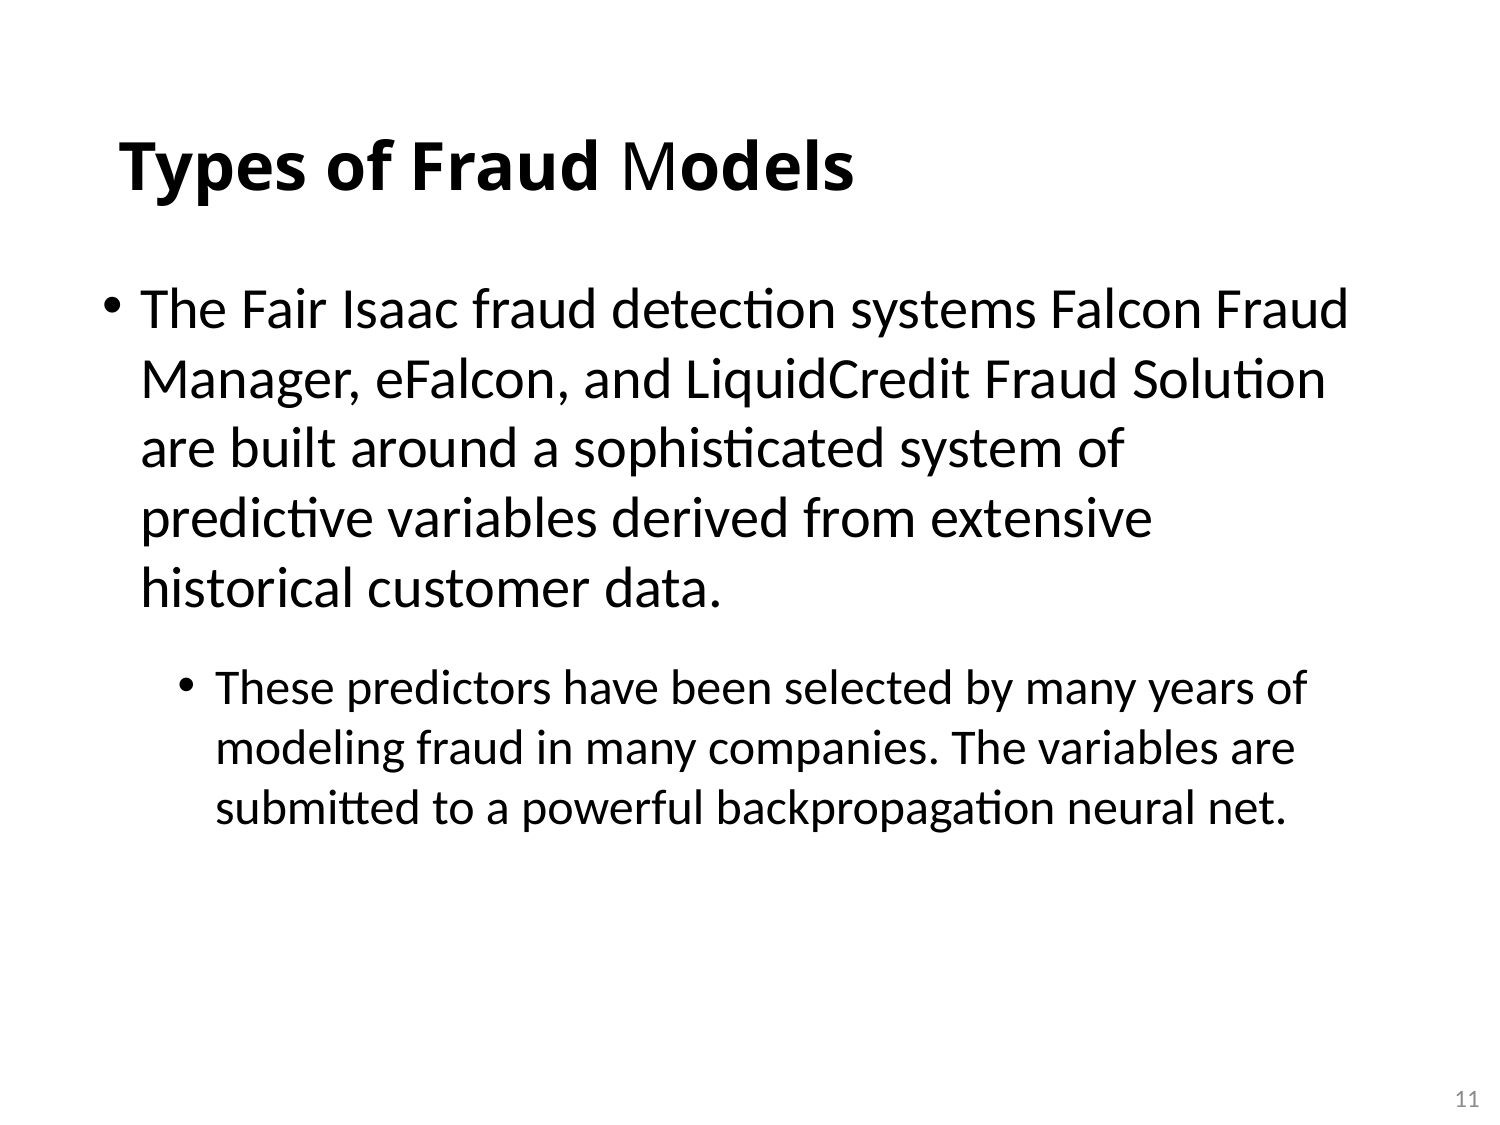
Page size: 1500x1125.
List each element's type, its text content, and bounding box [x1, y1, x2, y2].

title Types of Fraud Models [103, 59, 1397, 278]
list The Fair Isaac fraud detection systems Falcon Fraud Manager, eFalcon, and LiquidCredit Fraud Solution are built around a sophisticated system of predictive variables derived from extensive historical customer data. These predictors have been selected by many years of modeling fraud in many companies. The variables are submitted to a powerful backpropagation neural net. [87, 262, 1382, 952]
slide_number 11 [1157, 1080, 1495, 1116]
